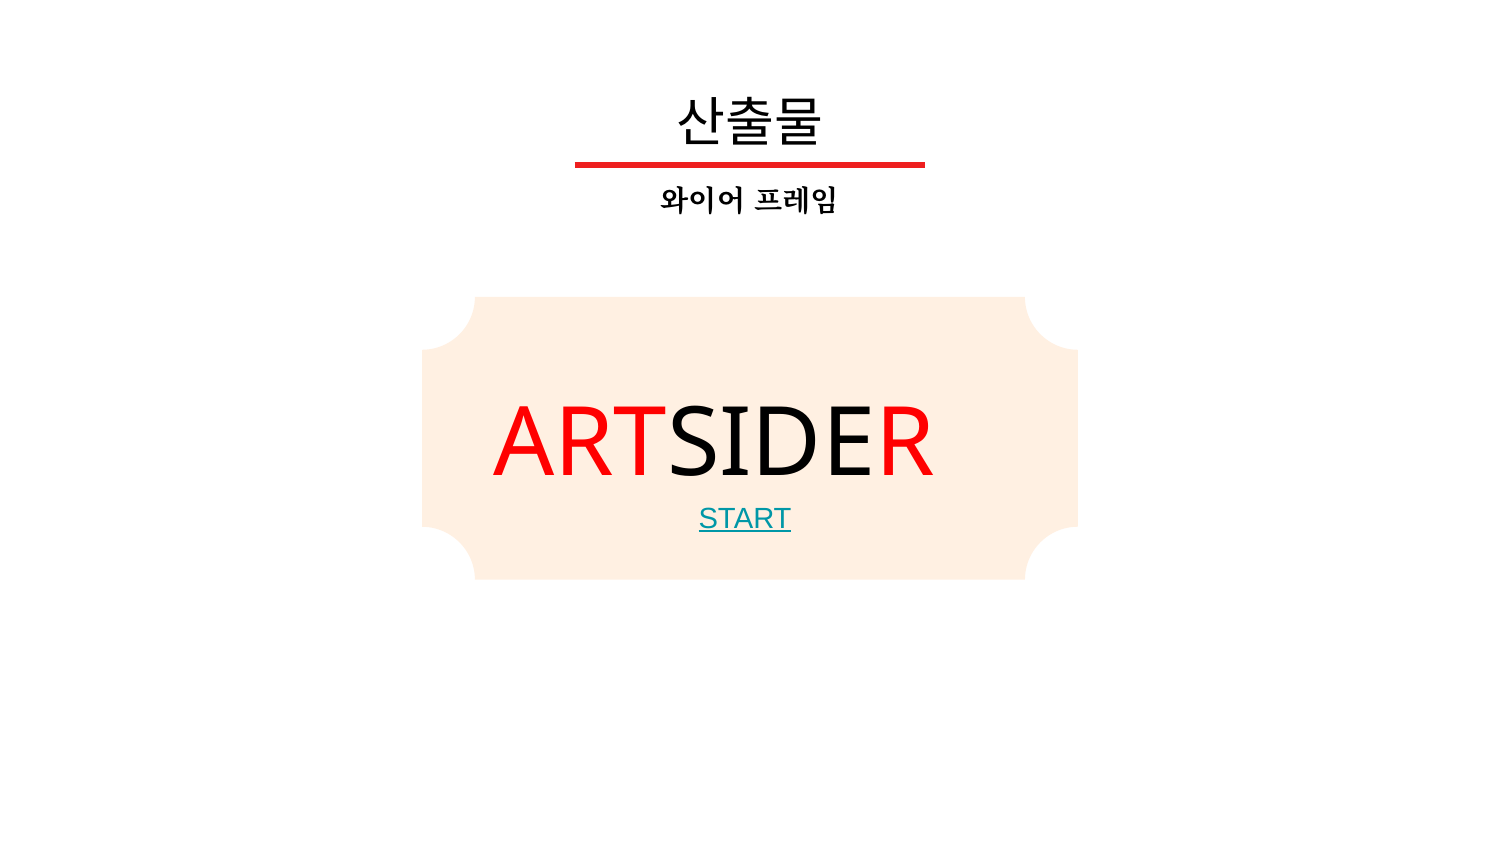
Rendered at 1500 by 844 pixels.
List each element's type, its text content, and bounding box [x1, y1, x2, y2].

text_box 와이어 프레임 [611, 173, 889, 232]
text_box ARTSIDER [478, 365, 1022, 511]
text_box [422, 296, 1078, 580]
title 산출물 [51, 72, 1449, 167]
text_box START [683, 484, 817, 550]
